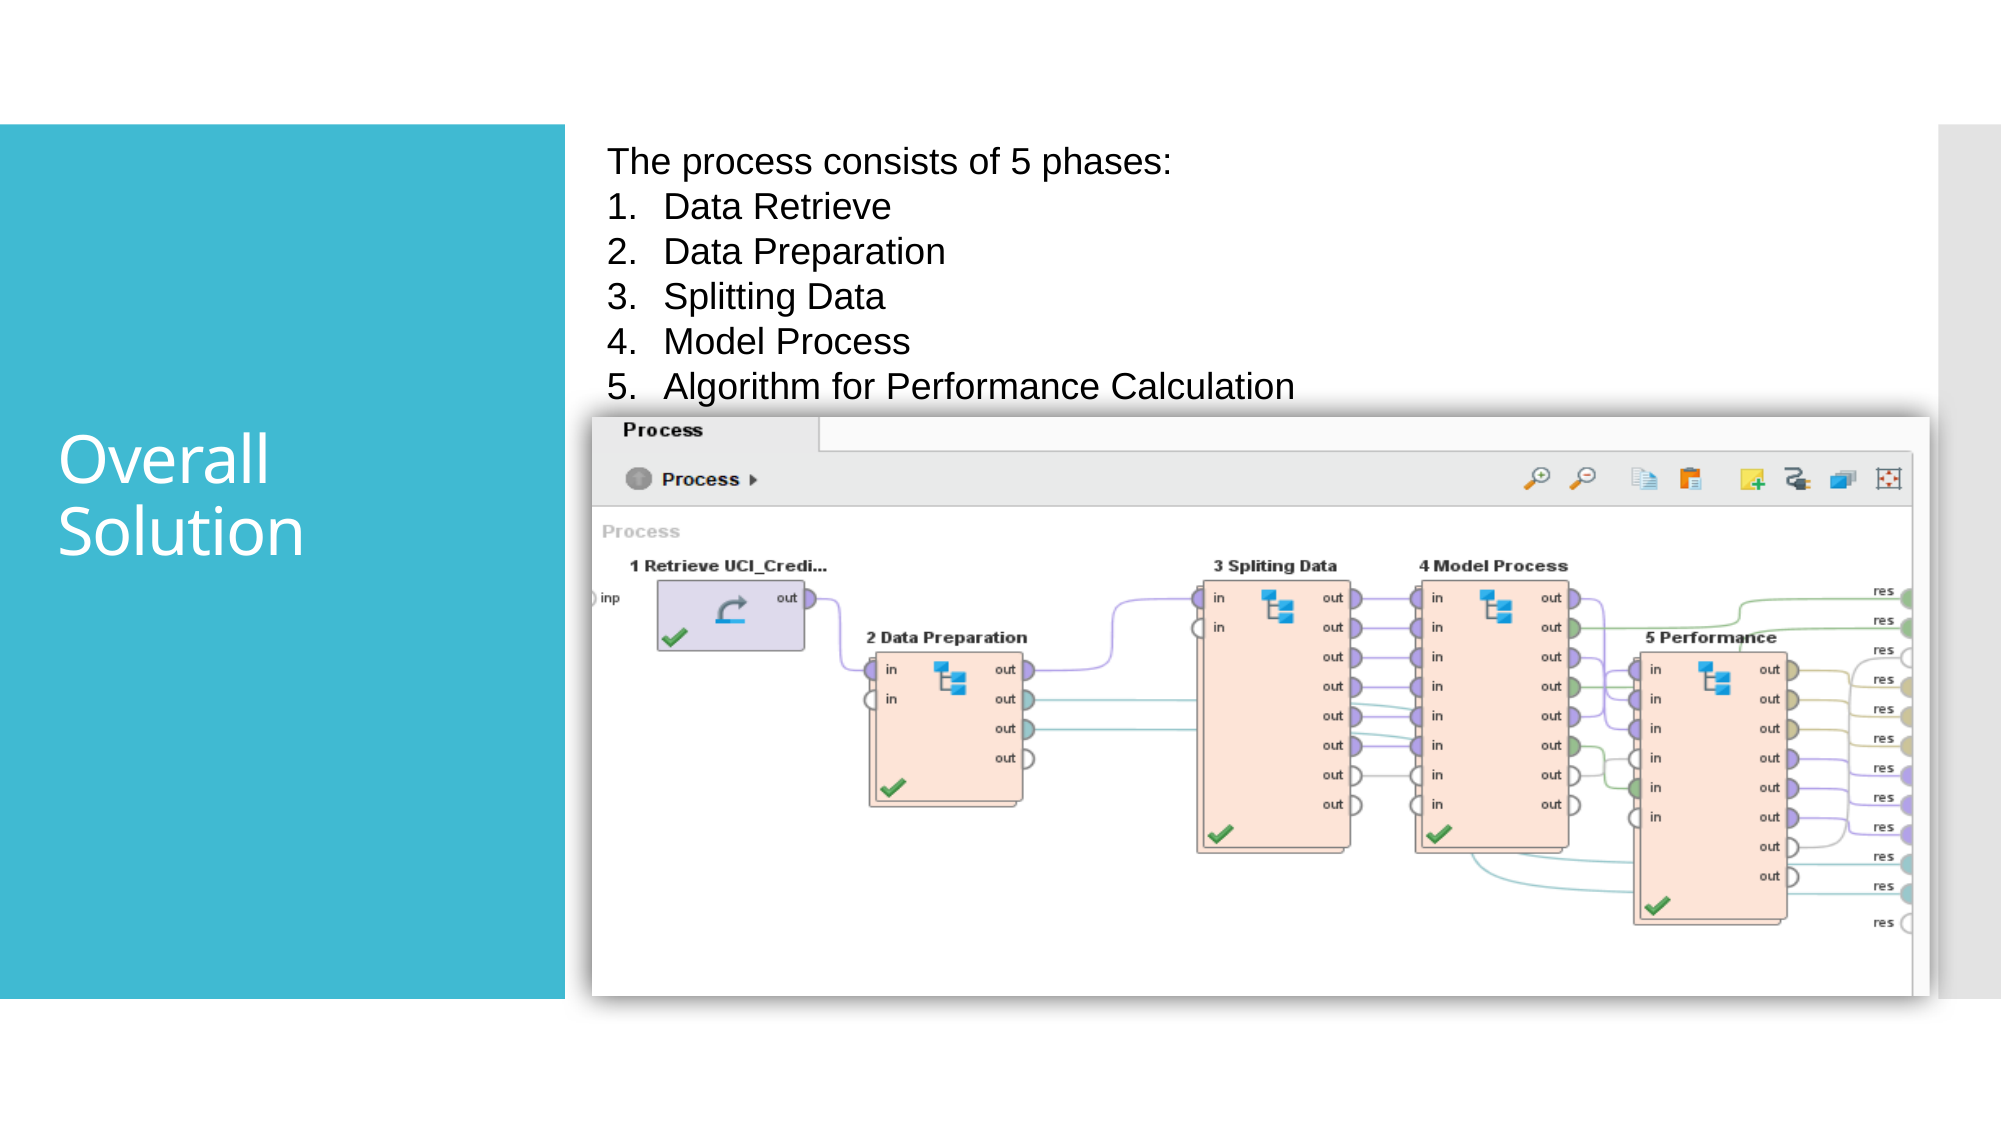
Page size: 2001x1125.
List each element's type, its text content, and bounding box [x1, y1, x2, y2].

title Overall Solution [41, 187, 507, 578]
text_box The process consists of 5 phases: Data Retrieve Data Preparation Splitting Data Model Process Algorithm for Performance Calculation [592, 129, 1913, 415]
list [591, 417, 1930, 996]
